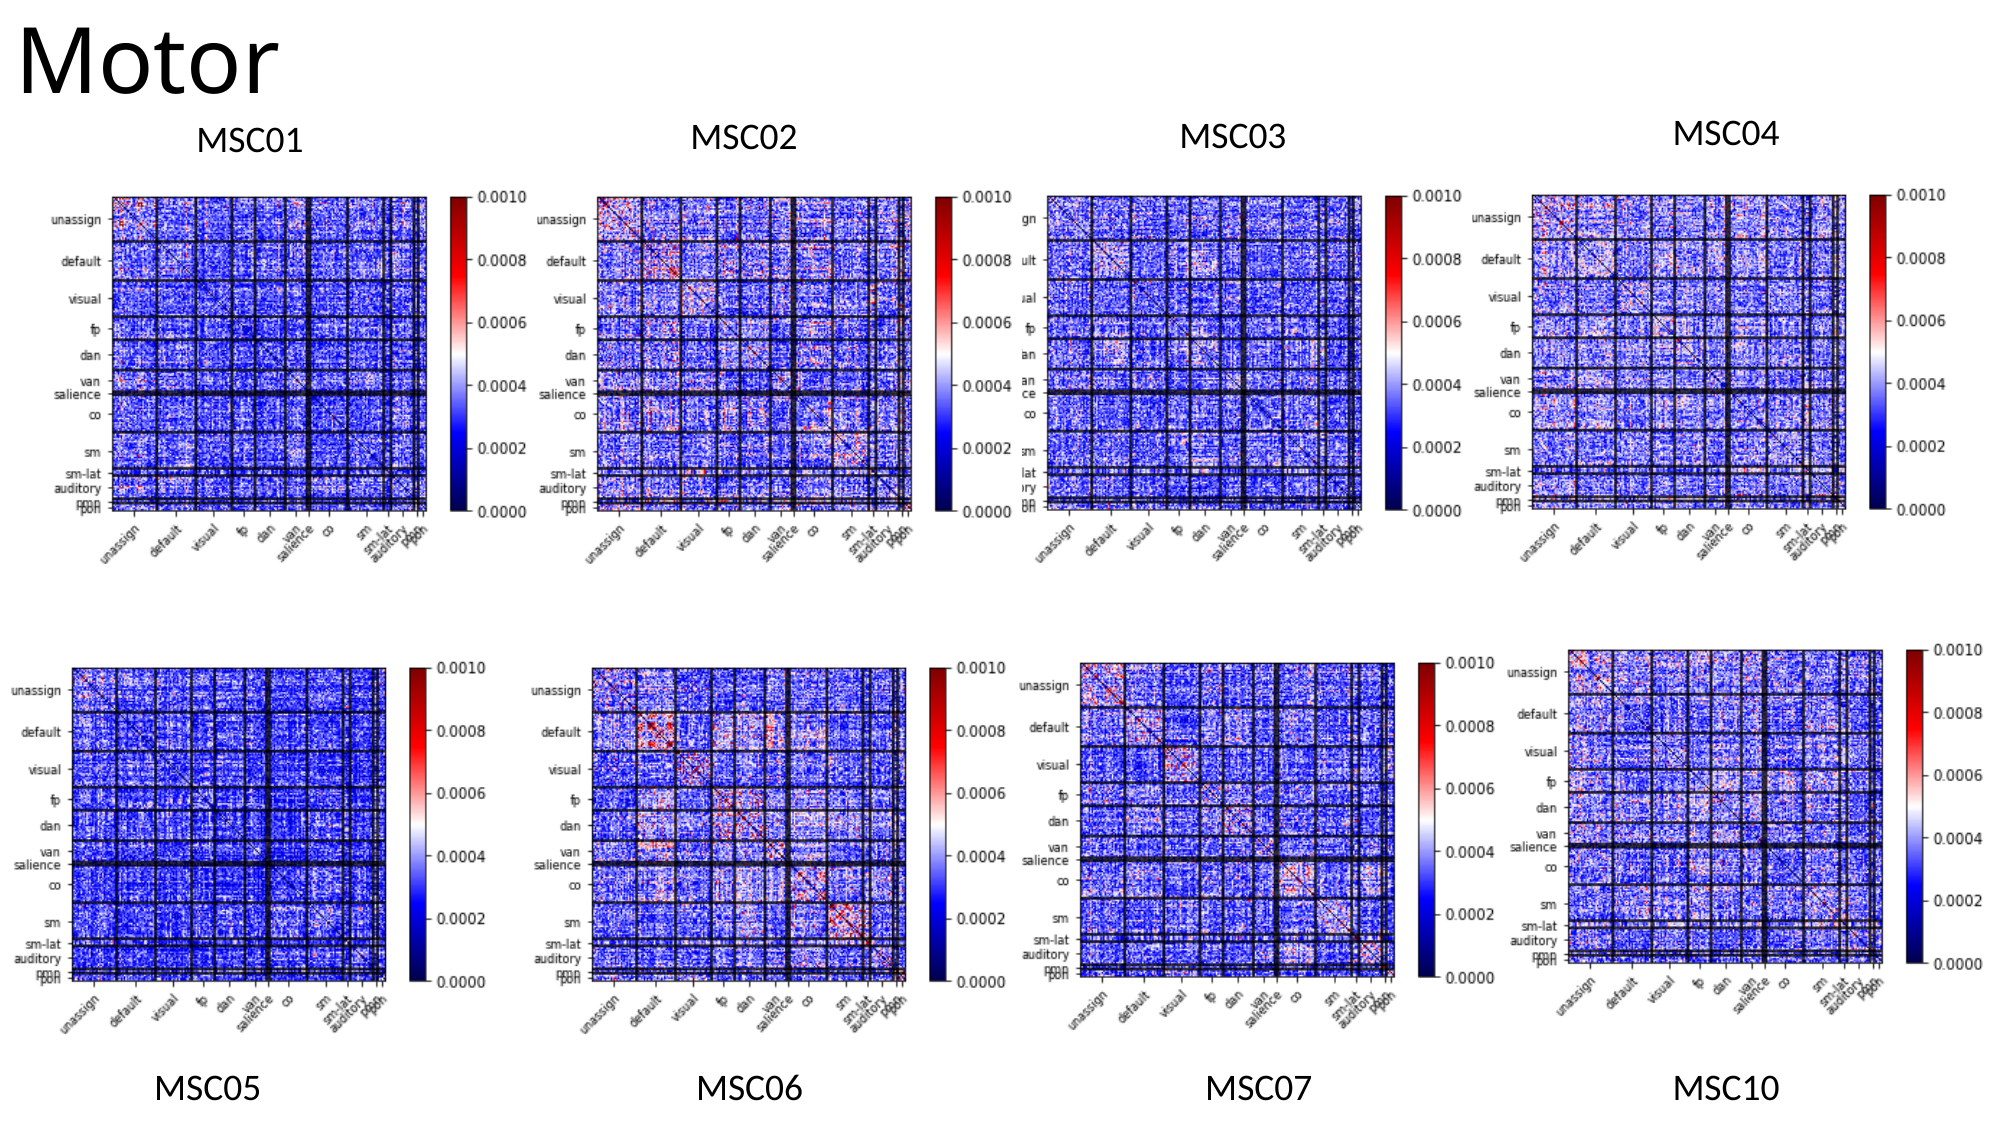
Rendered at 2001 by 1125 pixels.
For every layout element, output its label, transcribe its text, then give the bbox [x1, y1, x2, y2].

picture [0, 652, 496, 1047]
picture [40, 179, 1956, 577]
text_box MSC04 [1657, 100, 1845, 161]
text_box MSC03 [1164, 103, 1352, 164]
text_box MSC01 [181, 107, 369, 168]
text_box MSC05 [139, 1056, 348, 1116]
picture [520, 633, 1993, 1047]
text_box MSC07 [1190, 1056, 1422, 1116]
text_box MSC06 [681, 1056, 890, 1116]
text_box MSC02 [675, 104, 863, 165]
text_box MSC10 [1657, 1056, 1889, 1116]
title Motor [0, 3, 1725, 125]
